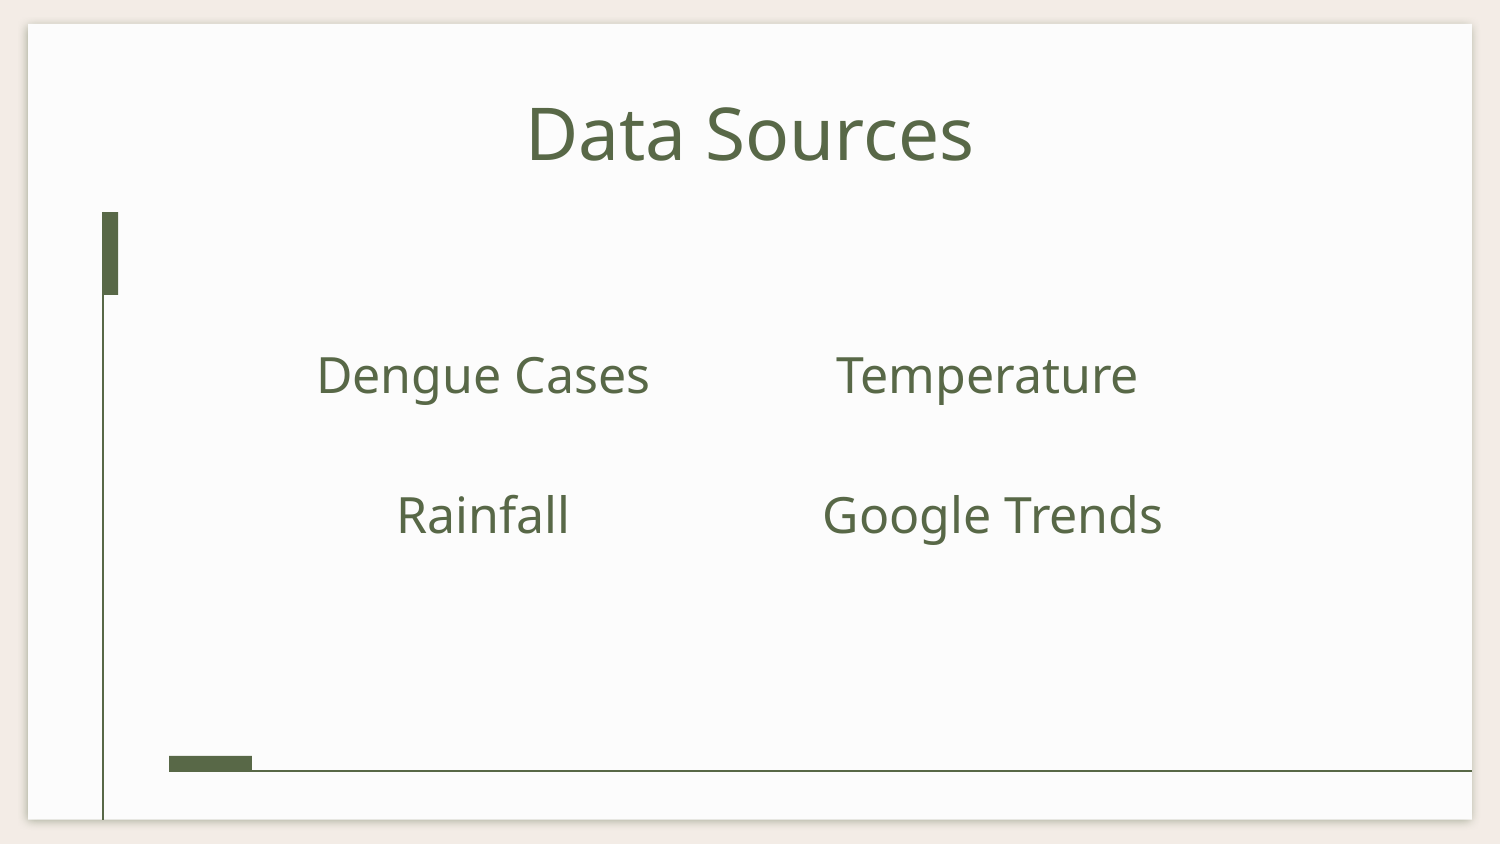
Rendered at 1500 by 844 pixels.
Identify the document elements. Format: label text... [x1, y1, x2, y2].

subtitle Dengue Cases [271, 338, 695, 419]
title Data Sources [118, 72, 1382, 167]
subtitle Temperature [804, 338, 1171, 419]
subtitle Google Trends [804, 479, 1182, 559]
subtitle Rainfall [271, 479, 695, 559]
